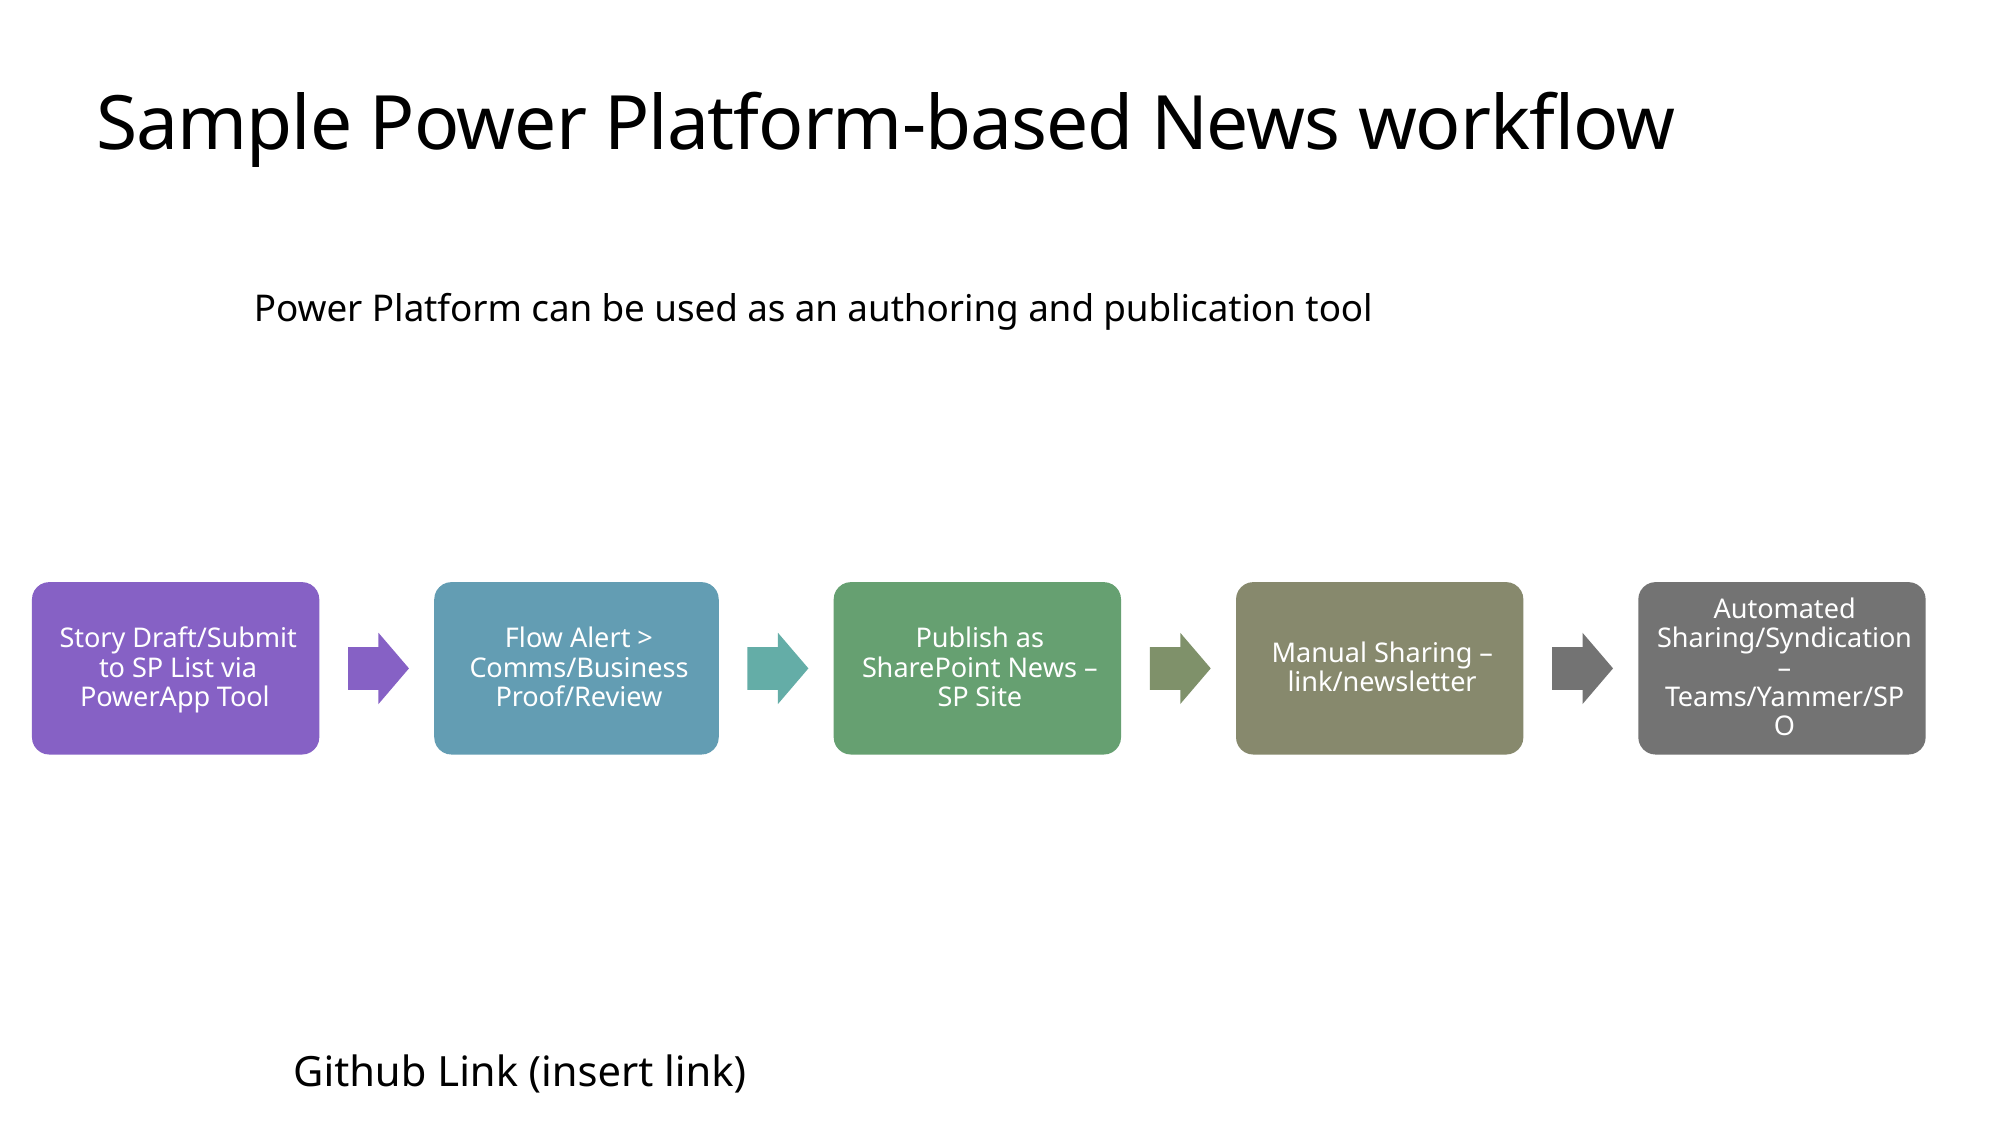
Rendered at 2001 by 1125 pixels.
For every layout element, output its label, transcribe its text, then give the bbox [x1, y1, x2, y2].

text_box Power Platform can be used as an authoring and publication tool [239, 277, 1585, 308]
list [30, 308, 1927, 1029]
title Sample Power Platform-based News workflow [96, 75, 1904, 166]
text_box Github Link (insert link) [293, 1044, 747, 1095]
